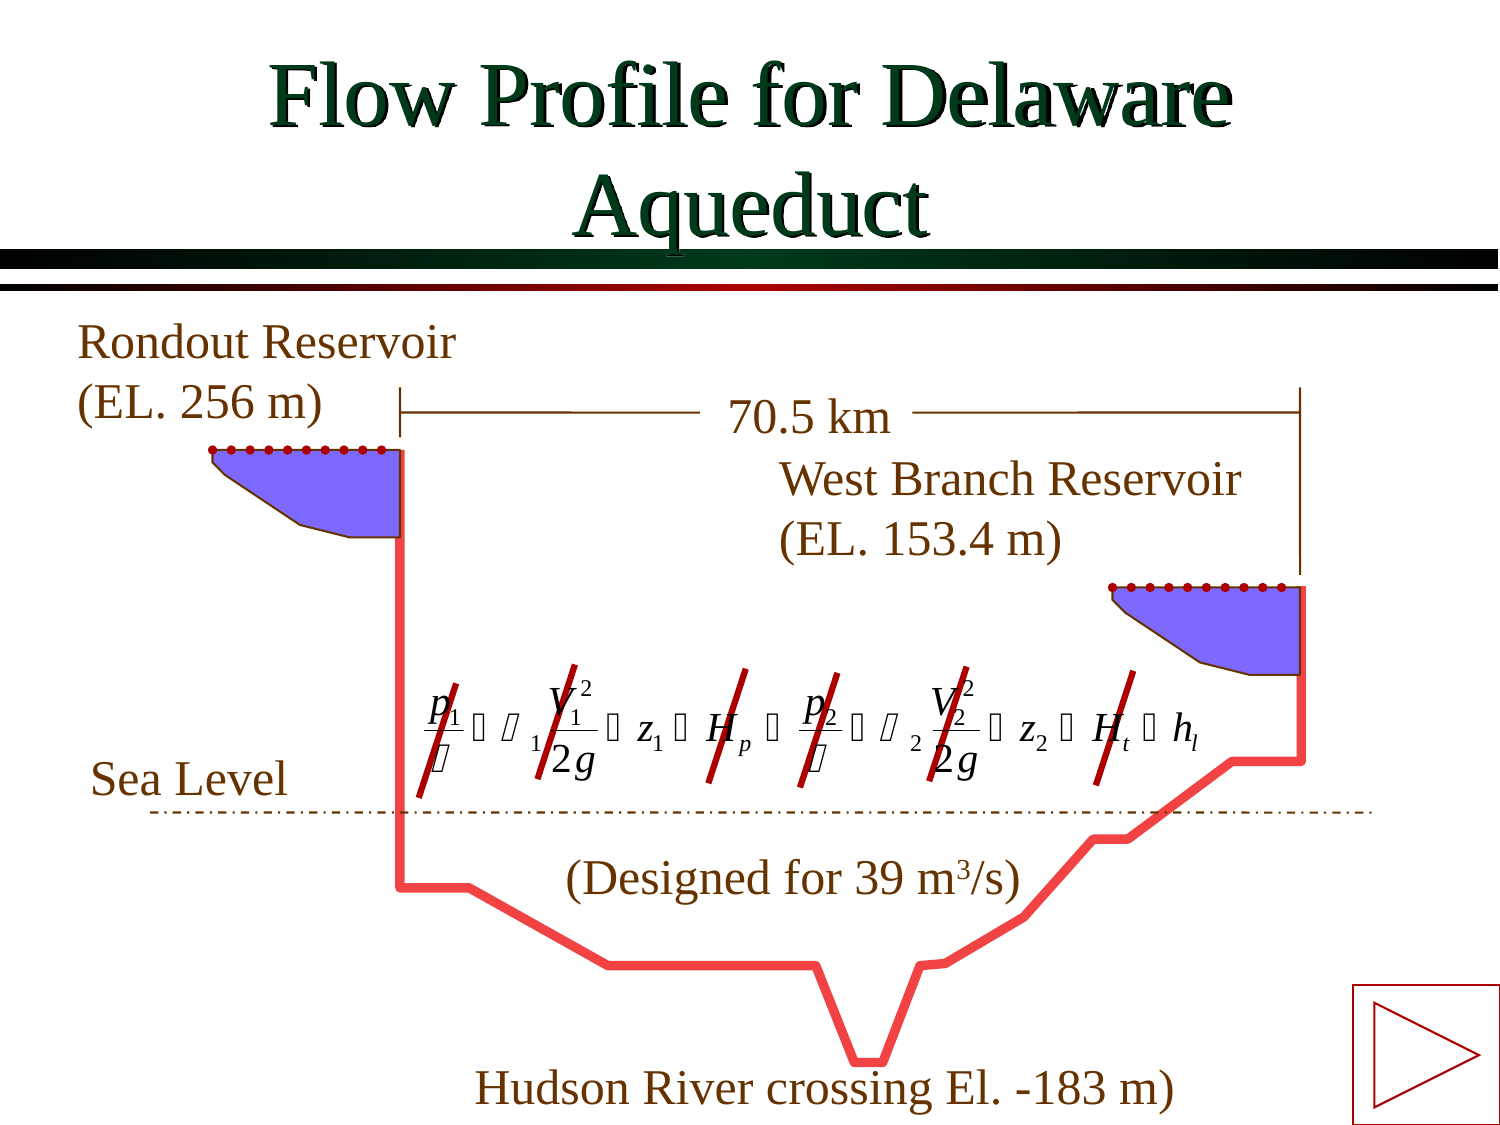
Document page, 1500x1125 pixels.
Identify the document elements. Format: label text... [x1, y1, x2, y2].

text_box [399, 449, 1302, 1047]
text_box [422, 675, 1201, 785]
text_box West Branch Reservoir (EL. 153.4 m) [764, 438, 1258, 574]
title Flow Profile for Delaware Aqueduct [112, 49, 1388, 238]
text_box Rondout Reservoir (EL. 256 m) [62, 301, 472, 436]
text_box [1112, 587, 1300, 675]
text_box Hudson River crossing El. -183 m) [459, 1047, 1190, 1122]
text_box [1353, 985, 1500, 1125]
text_box (Designed for 39 m3/s) [550, 837, 1037, 913]
text_box 70.5 km [712, 376, 907, 451]
text_box [212, 449, 400, 538]
text_box Sea Level [75, 738, 304, 814]
